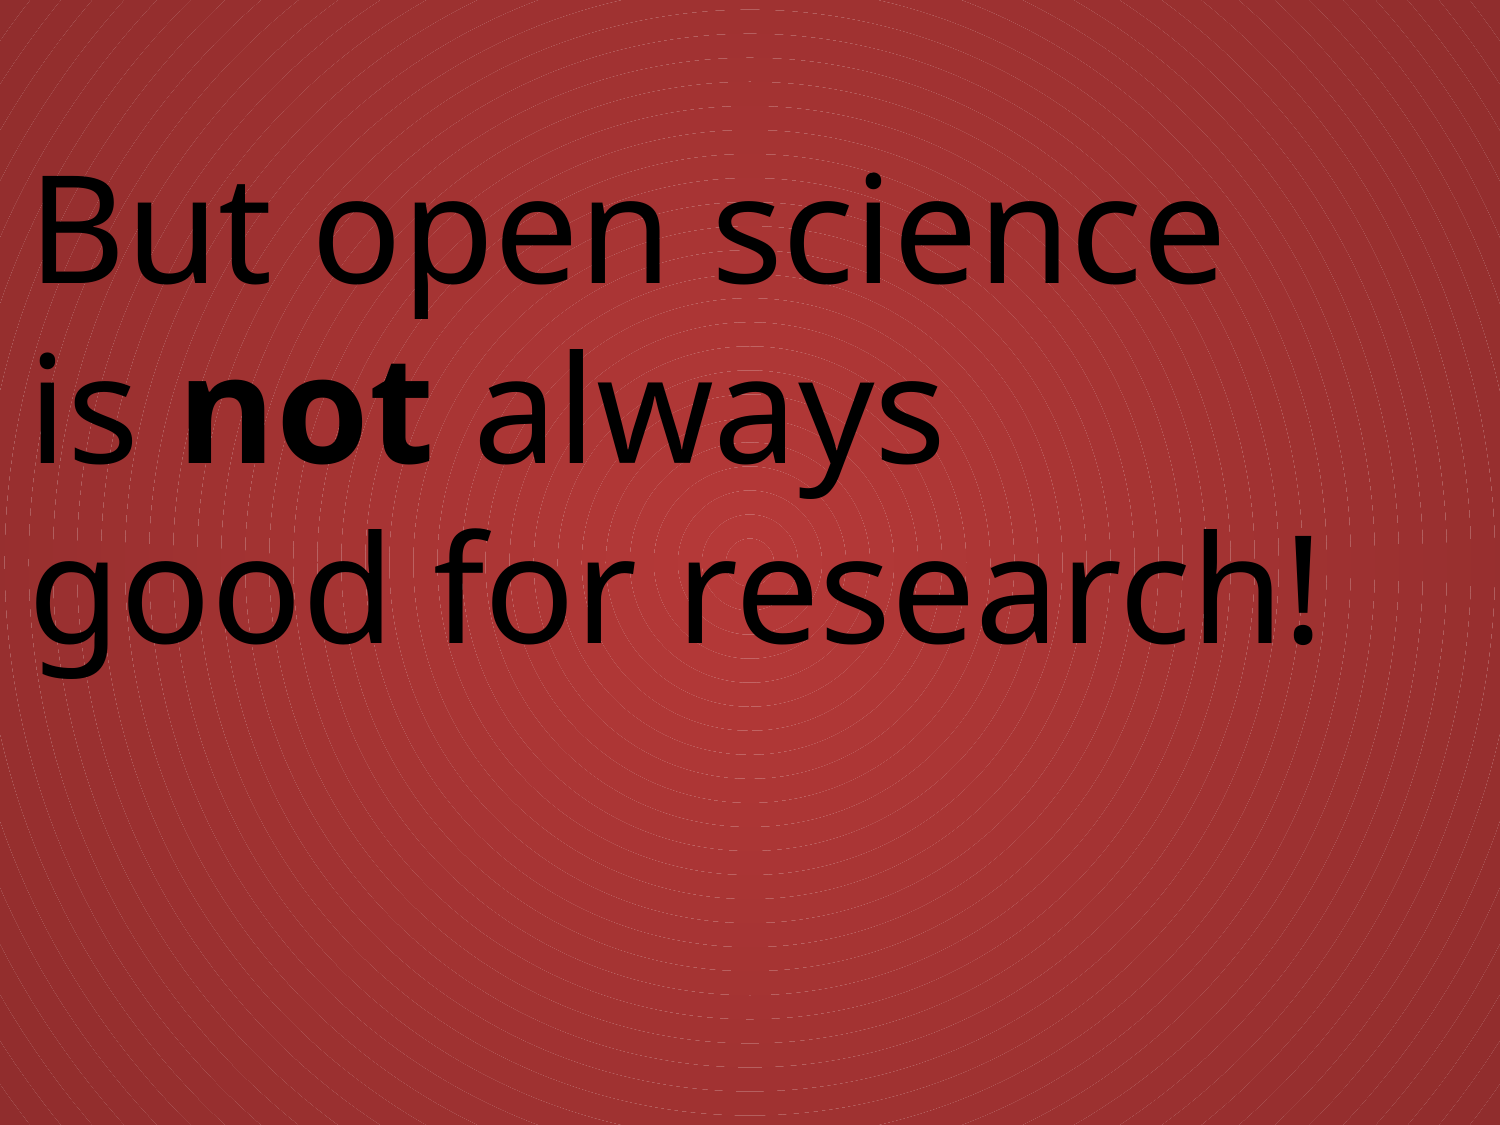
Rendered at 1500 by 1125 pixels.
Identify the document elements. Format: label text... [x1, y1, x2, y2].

list But open science is not always good for research! [0, 118, 1350, 1058]
